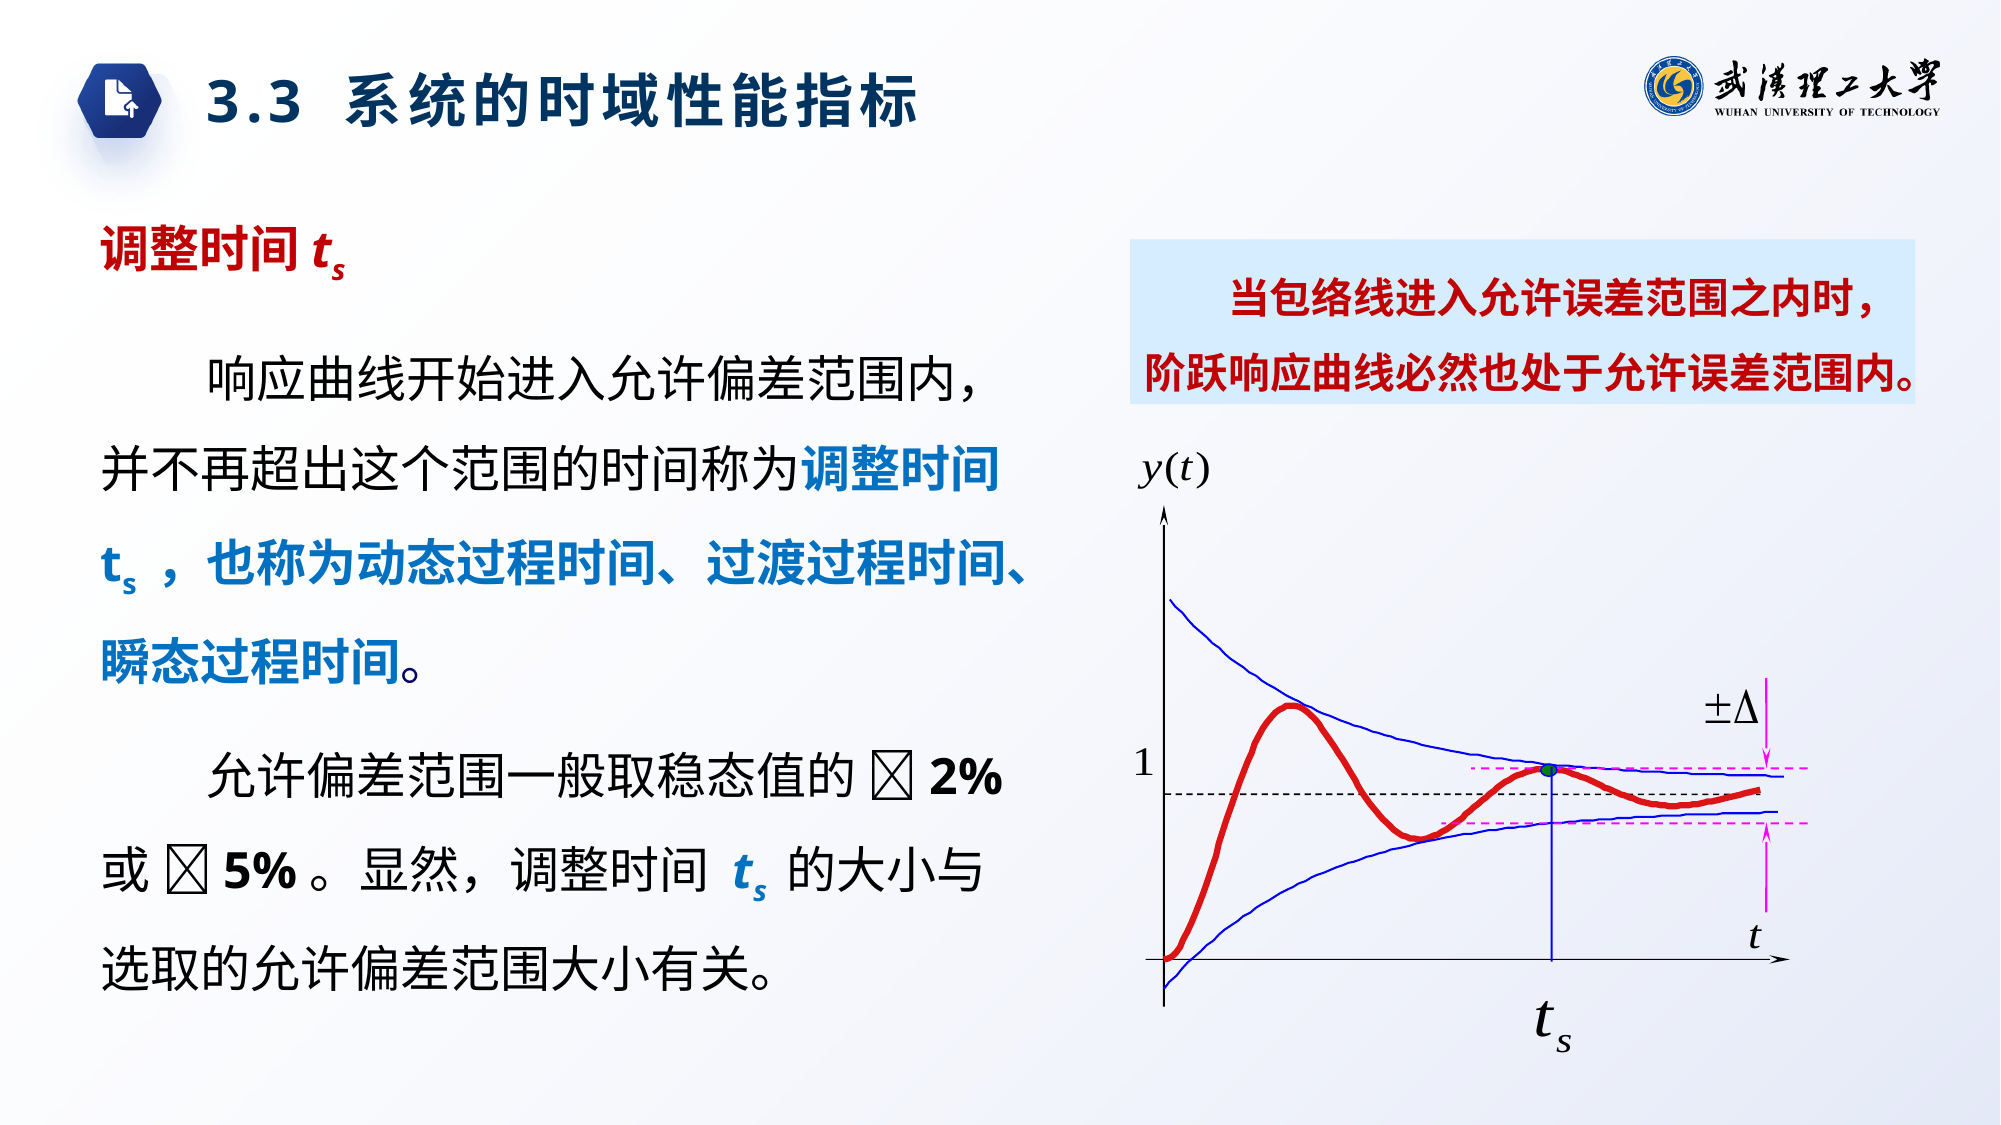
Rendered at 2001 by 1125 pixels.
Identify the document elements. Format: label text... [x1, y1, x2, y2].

picture [0, 0, 2000, 1125]
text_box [1441, 677, 1808, 913]
text_box 当包络线进入允许误差范围之内时，阶跃响应曲线必然也处于允许误差范围内。 [1130, 239, 1916, 405]
text_box [1159, 504, 1169, 526]
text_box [1163, 599, 1784, 990]
text_box 调整时间ts [84, 210, 458, 294]
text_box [1130, 443, 1220, 498]
text_box 响应曲线开始进入允许偏差范围内，并不再超出这个范围的时间称为调整时间 ts ，也称为动态过程时间、过渡过程时间、瞬态过程时间。 允许偏差范围一般取稳态值的 2% 或 5%。显然，调整时间 ts 的大小与选取的允许偏差范围大小有关。 [86, 310, 1035, 1005]
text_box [1130, 738, 1158, 783]
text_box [1524, 974, 1584, 1068]
list 3.3 系统的时域性能指标 [191, 56, 1624, 143]
